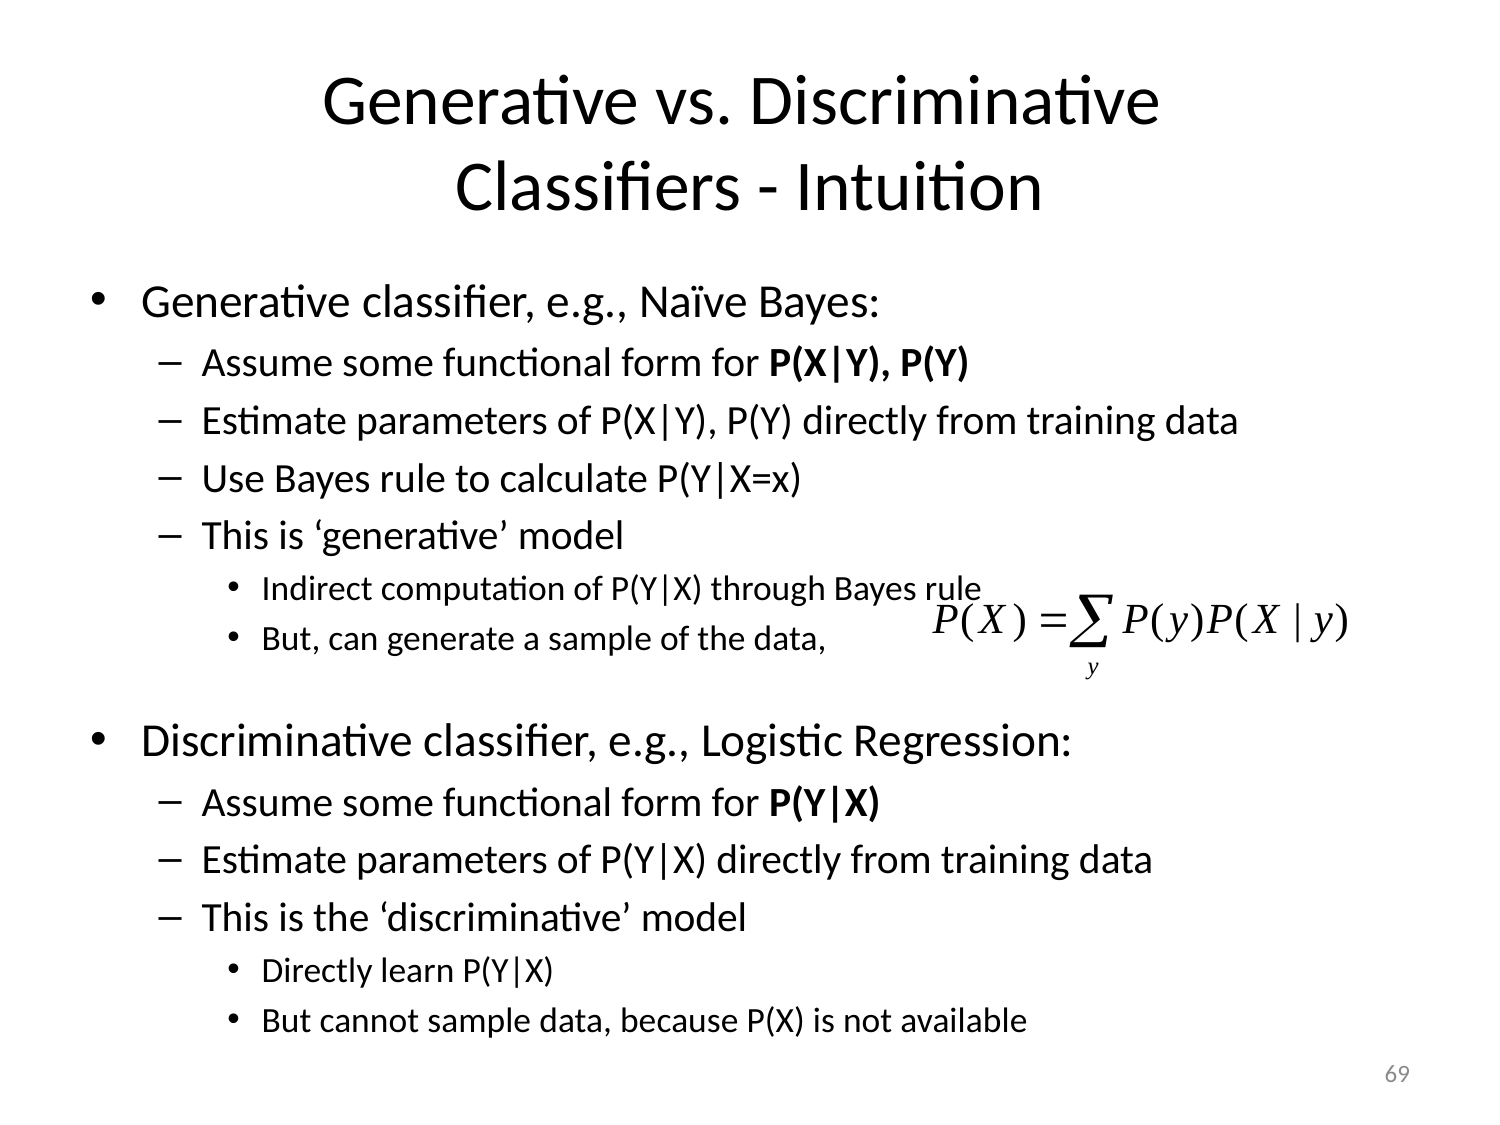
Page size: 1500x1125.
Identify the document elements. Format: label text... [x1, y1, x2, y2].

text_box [924, 587, 1358, 688]
list Generative classifier, e.g., Naïve Bayes: Assume some functional form for P(X|Y), P(Y) Estimate parameters of P(X|Y), P(Y) directly from training data Use Bayes rule to calculate P(Y|X=x) This is ‘generative’ model Indirect computation of P(Y|X) through Bayes rule But, can generate a sample of the data, Discriminative classifier, e.g., Logistic Regression: Assume some functional form for P(Y|X) Estimate parameters of P(Y|X) directly from training data This is the ‘discriminative’ model Directly learn P(Y|X) But cannot sample data, because P(X) is not available [75, 262, 1425, 1050]
title Generative vs. Discriminative Classifiers - Intuition [75, 45, 1425, 233]
slide_number 69 [1074, 1050, 1425, 1103]
